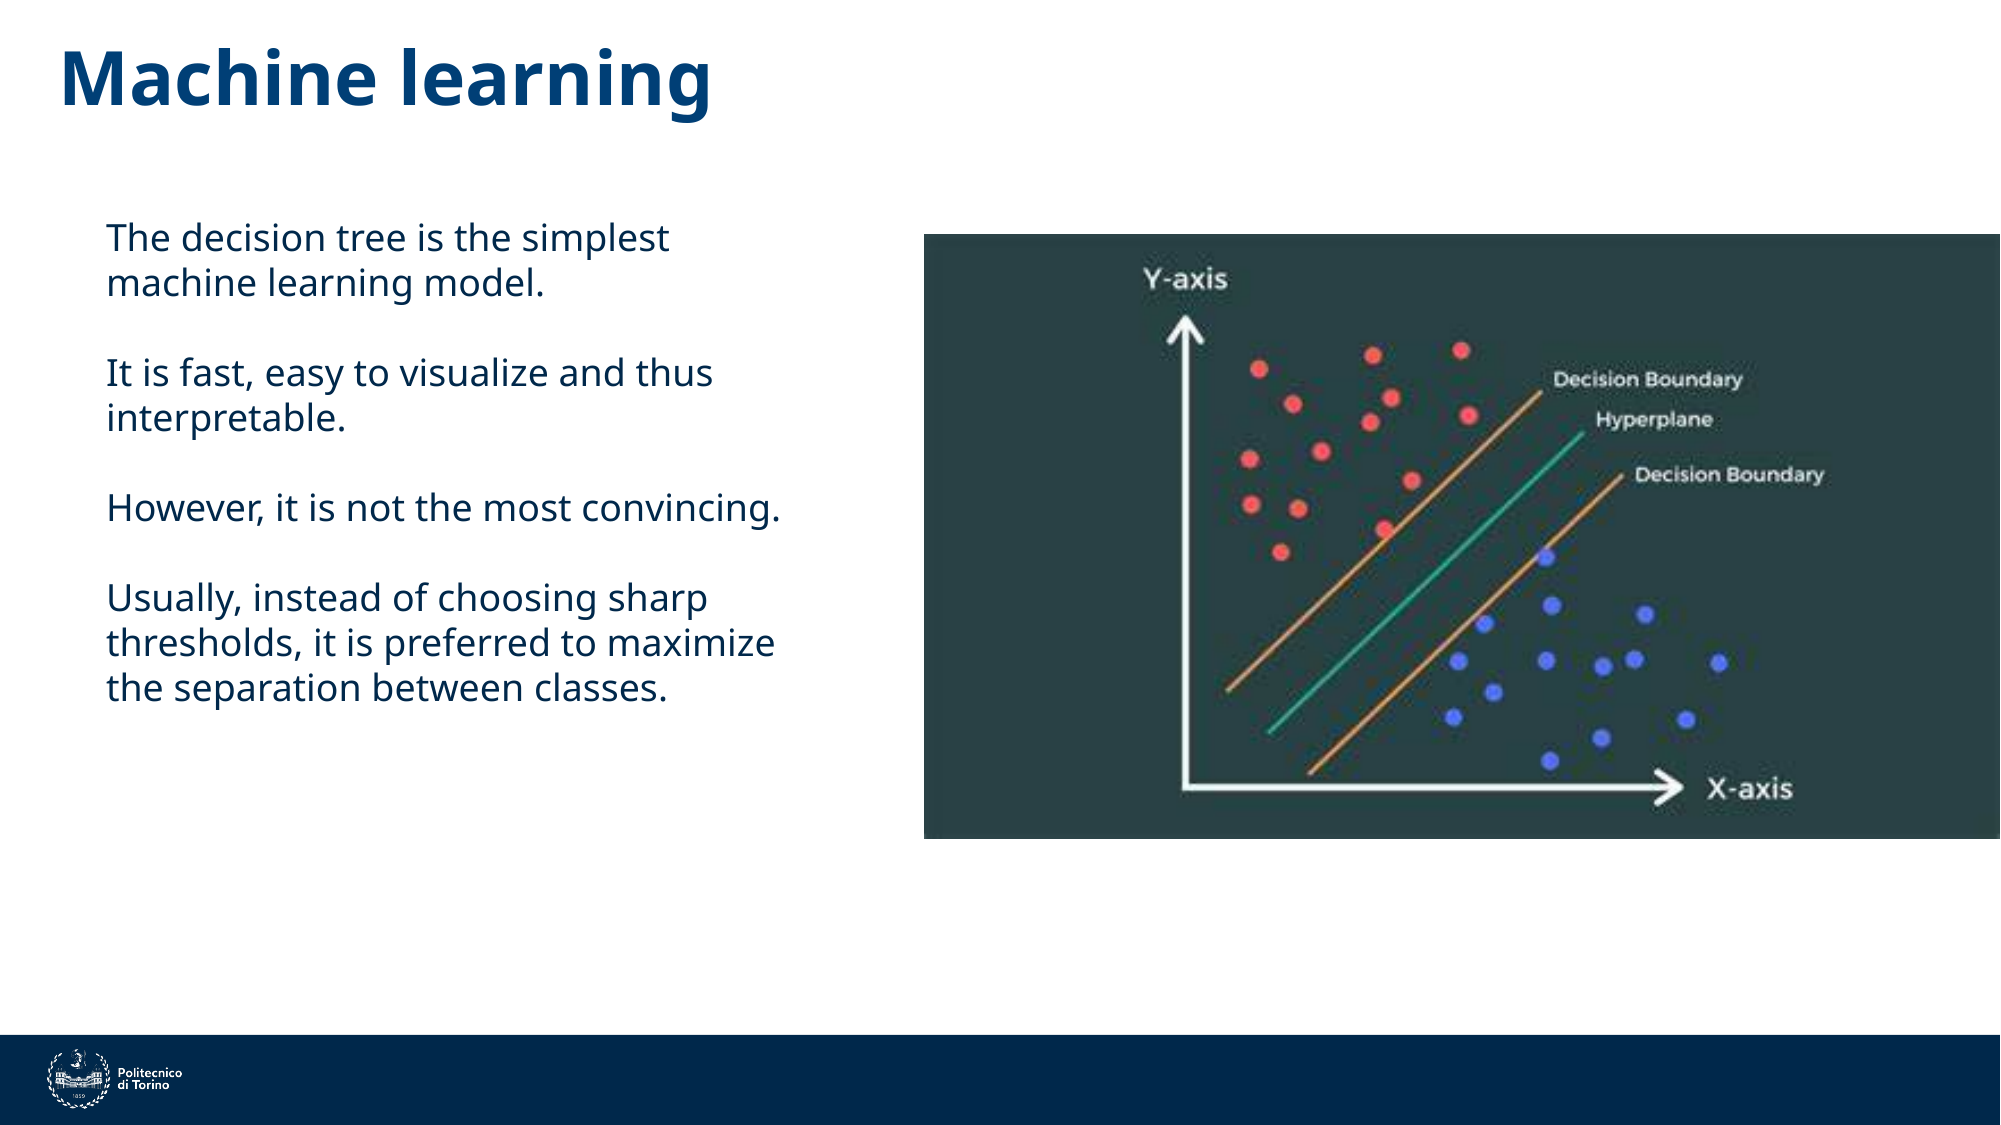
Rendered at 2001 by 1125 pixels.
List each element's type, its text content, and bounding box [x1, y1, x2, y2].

picture [47, 1049, 182, 1109]
picture [924, 234, 2000, 839]
text_box The decision tree is the simplest machine learning model. It is fast, easy to visualize and thus interpretable. However, it is not the most convincing. Usually, instead of choosing sharp thresholds, it is preferred to maximize the separation between classes. [91, 206, 842, 717]
title Machine learning [43, 29, 1958, 207]
